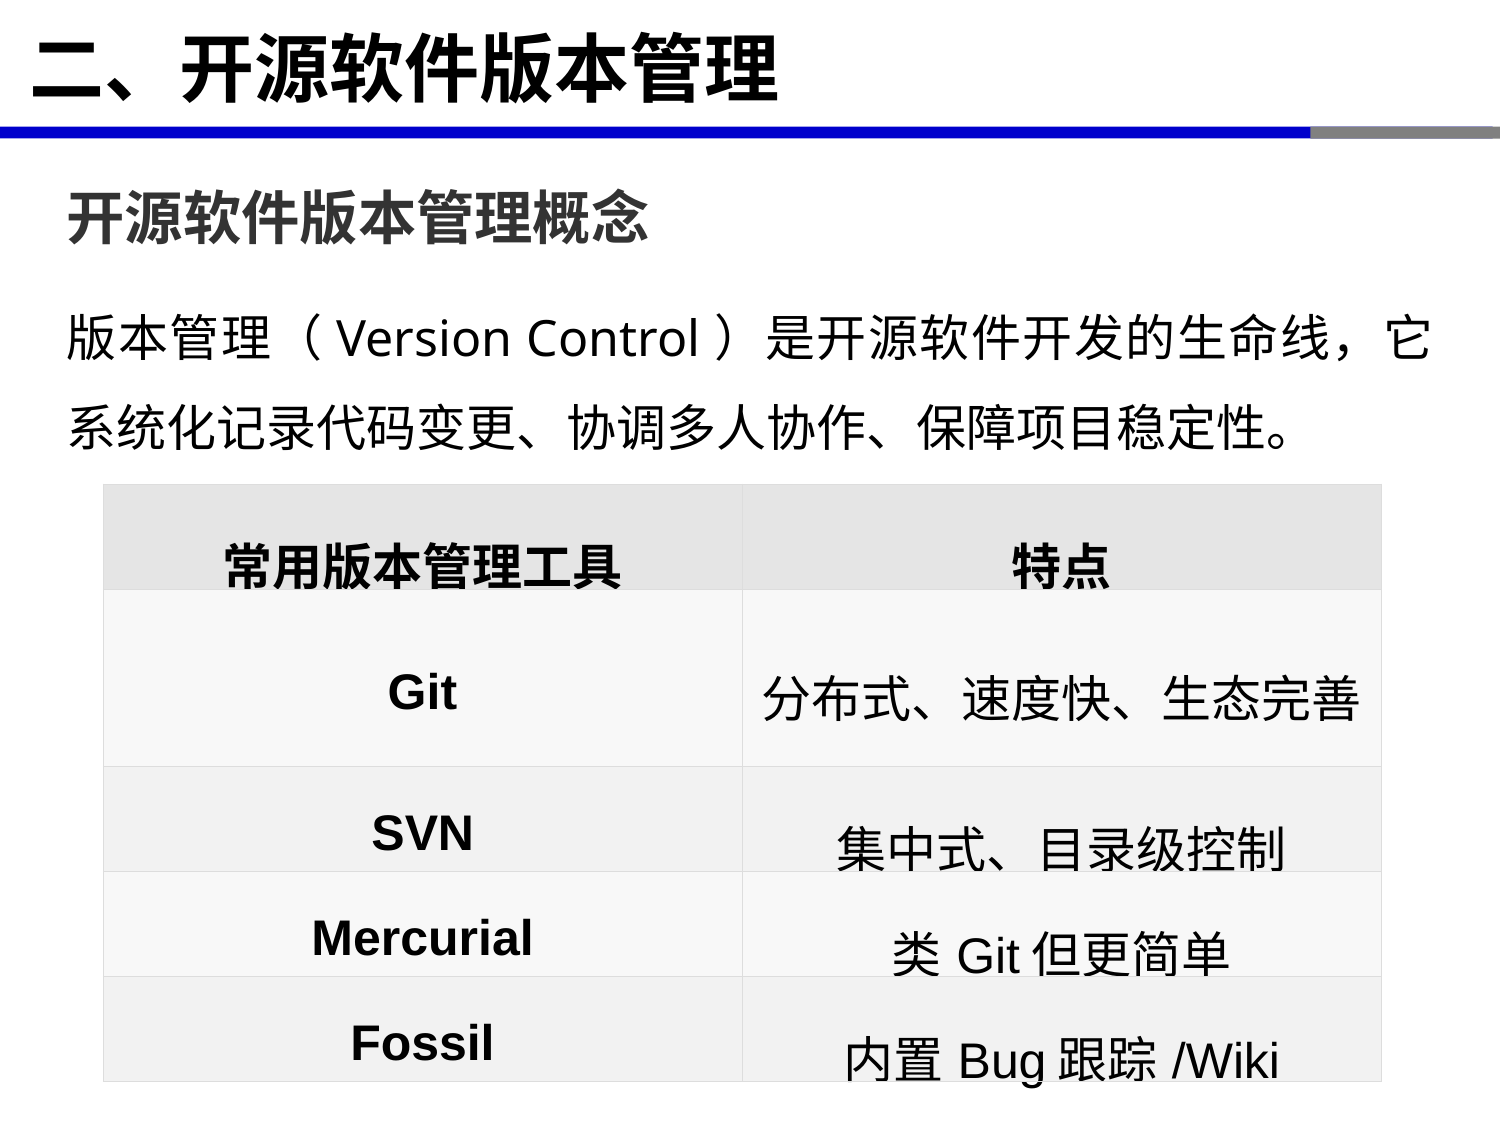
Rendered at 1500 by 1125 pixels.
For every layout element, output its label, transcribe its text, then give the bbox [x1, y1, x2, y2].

table_cell Mercurial [104, 872, 742, 976]
table_header 特点 [743, 485, 1381, 589]
table_cell 内置Bug跟踪/Wiki [743, 977, 1381, 1081]
table_header 常用版本管理工具 [104, 485, 742, 589]
title 二、开源软件版本管理 [0, 1, 1479, 132]
table_cell 集中式、目录级控制 [743, 767, 1381, 871]
table_cell Git [104, 590, 742, 766]
table_cell SVN [104, 767, 742, 871]
table_cell 分布式、速度快、生态完善 [743, 590, 1381, 766]
text_box 开源软件版本管理概念 版本管理（Version Control）是开源软件开发的生命线，它系统化记录代码变更、协调多人协作、保障项目稳定性。 [52, 138, 1448, 464]
table_cell 类Git但更简单 [743, 872, 1381, 976]
table_cell Fossil [104, 977, 742, 1081]
